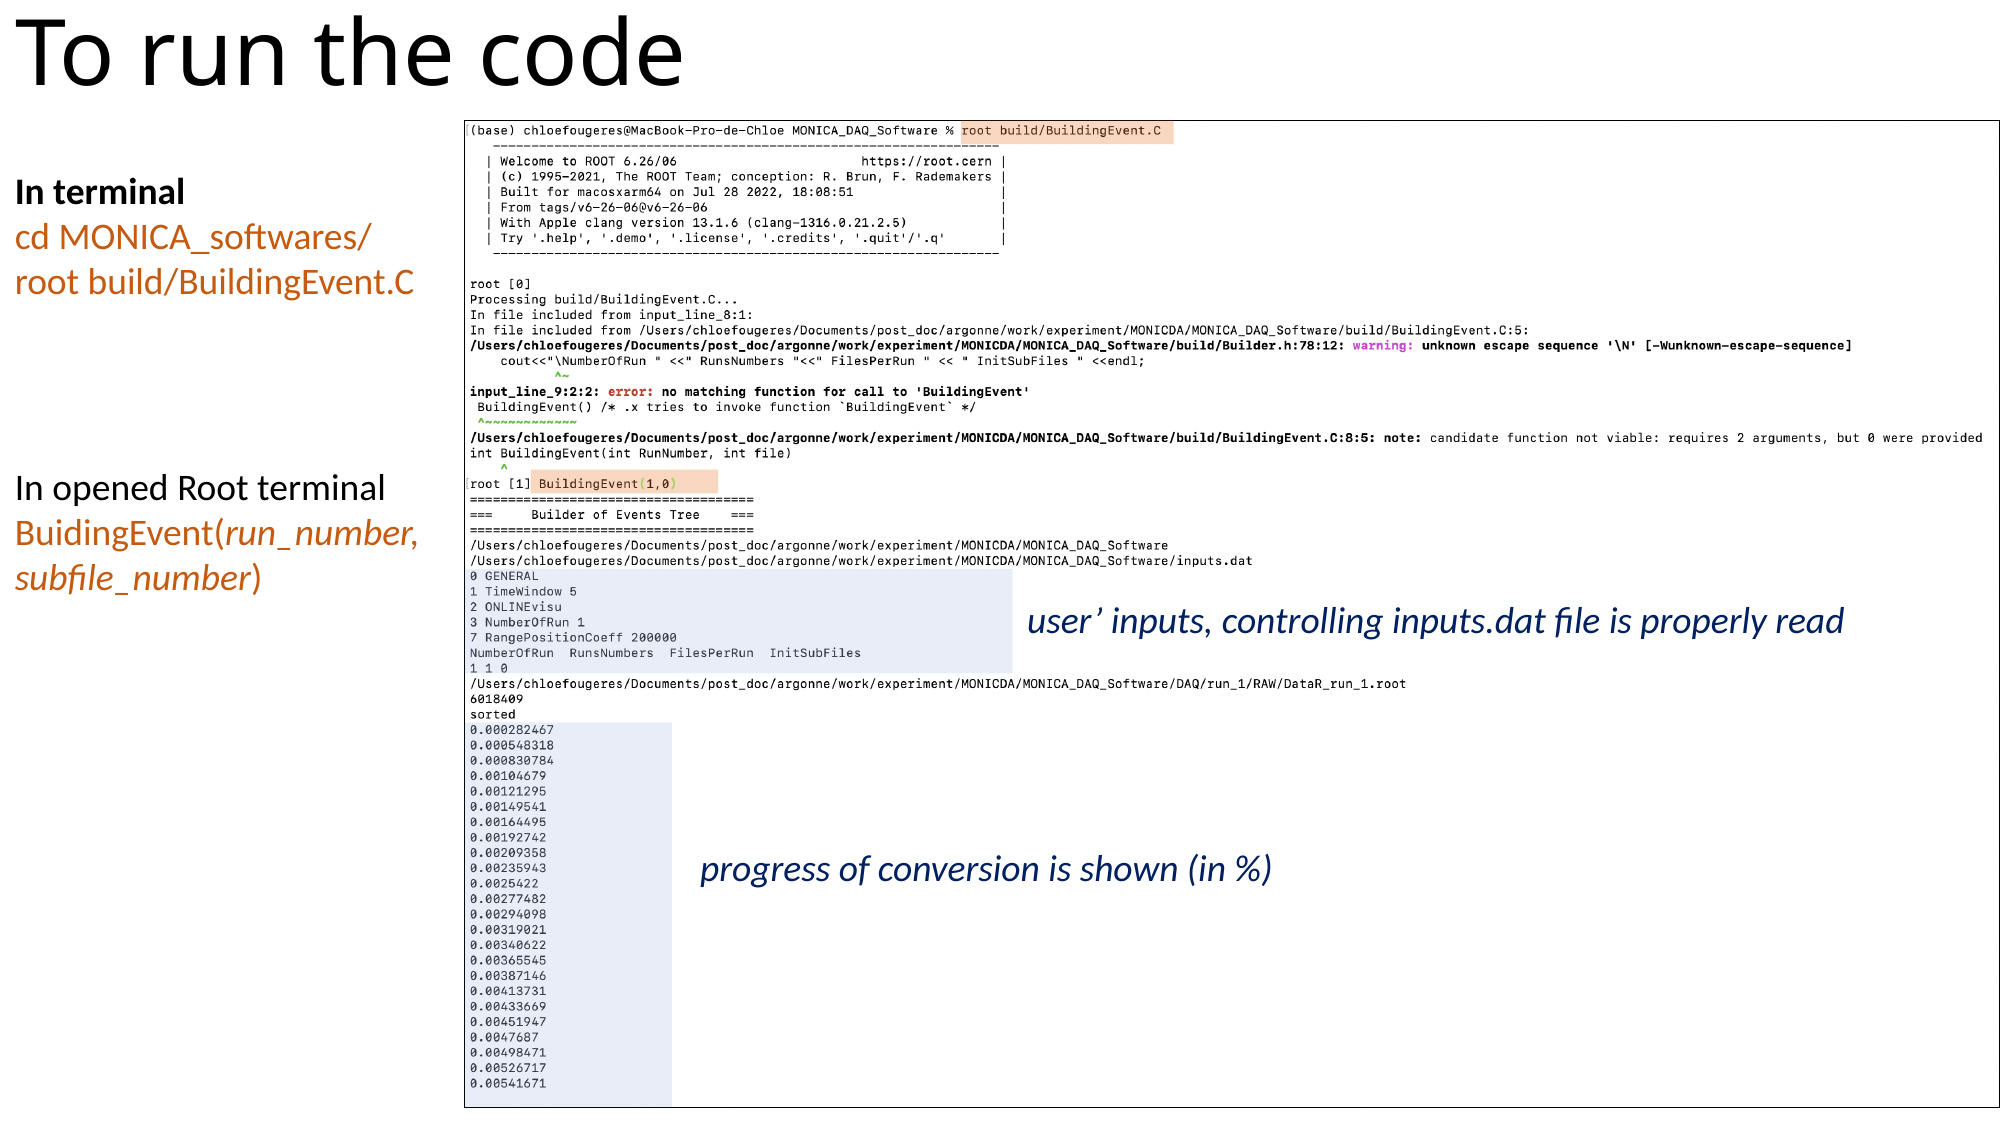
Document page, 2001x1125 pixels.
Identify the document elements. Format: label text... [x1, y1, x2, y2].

title To run the code [0, 0, 1725, 160]
picture [464, 120, 2000, 1108]
text_box In terminal cd MONICA_softwares/ root build/BuildingEvent.C In opened Root terminal BuidingEvent(run_number, subfile_number) [0, 160, 464, 718]
